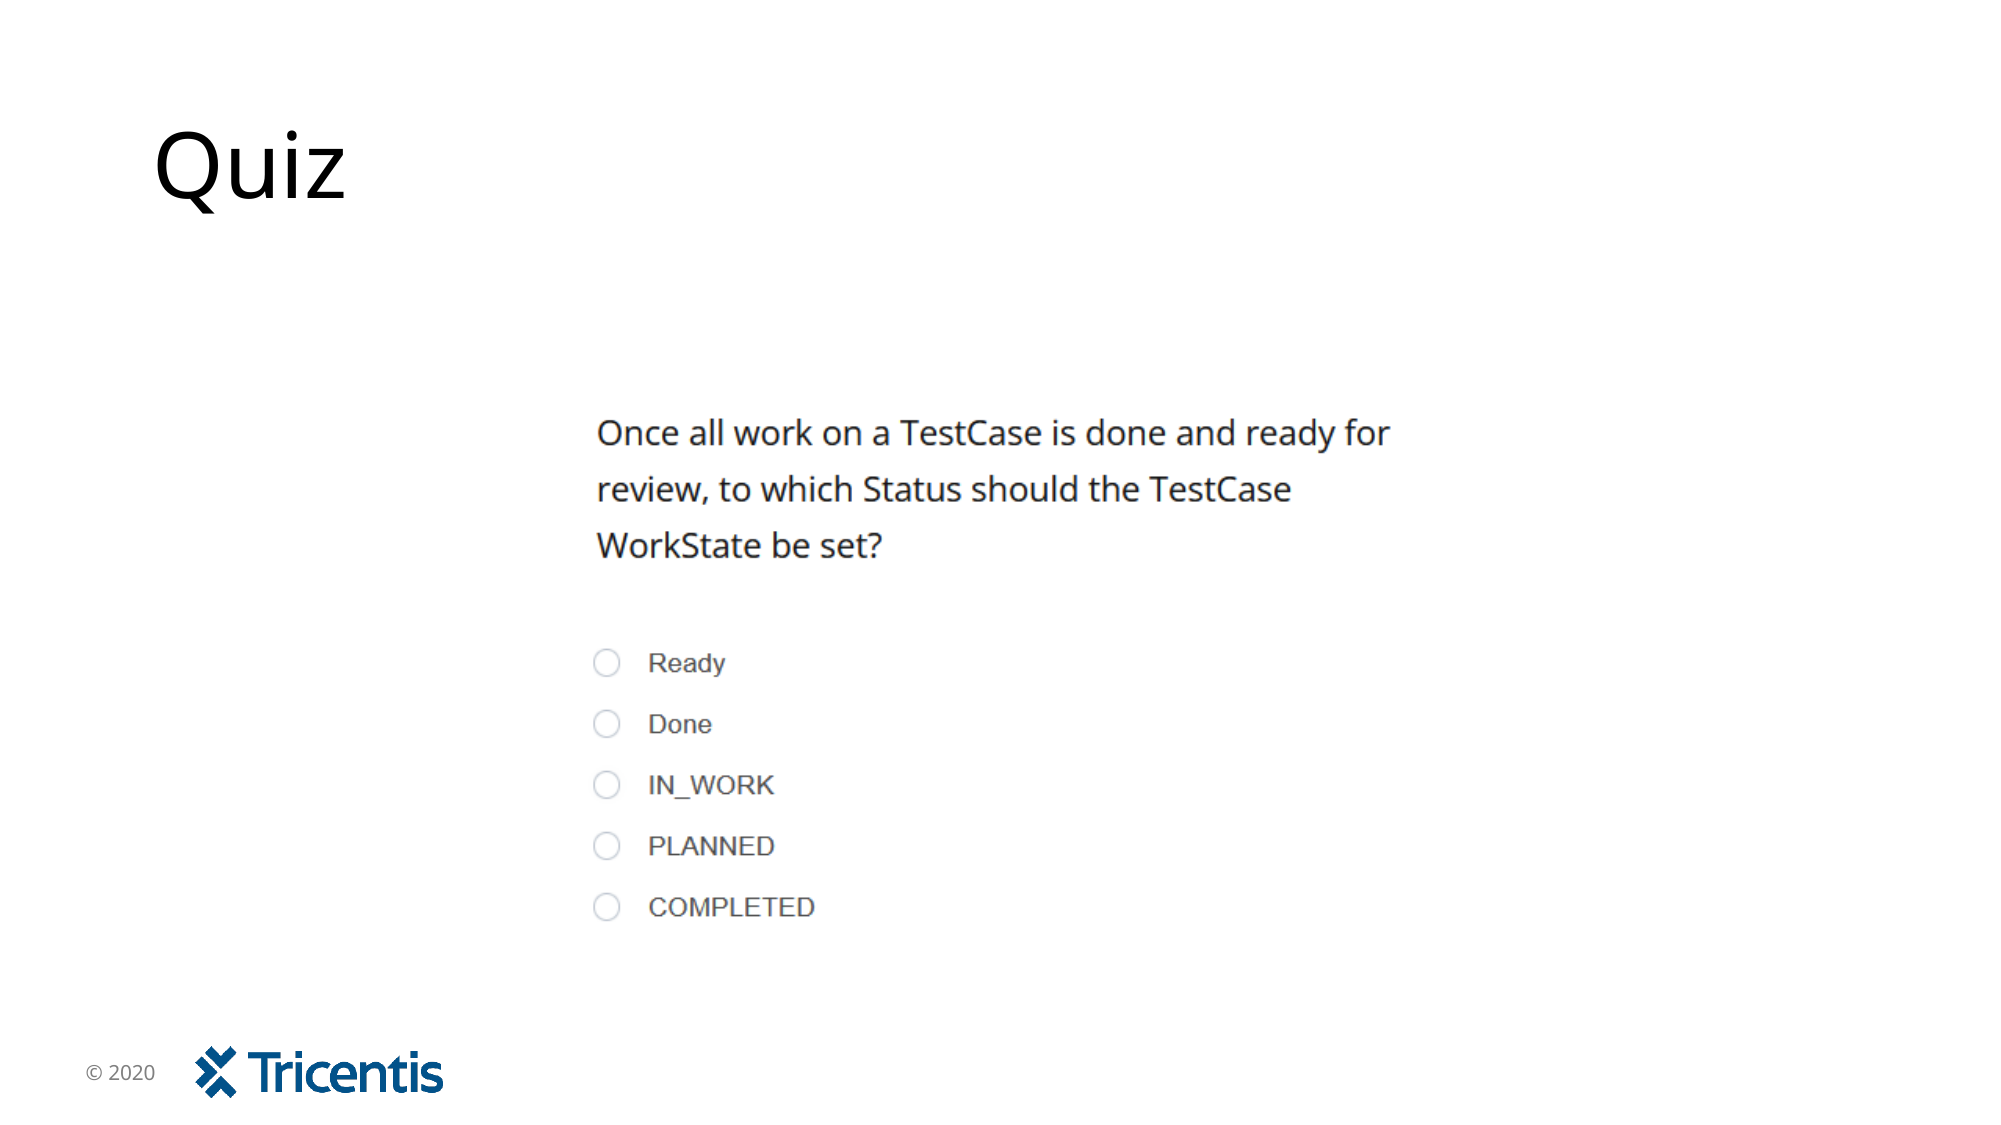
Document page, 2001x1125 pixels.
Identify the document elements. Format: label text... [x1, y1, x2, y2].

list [578, 386, 1422, 926]
picture [195, 1046, 443, 1098]
title Quiz [137, 59, 1863, 278]
